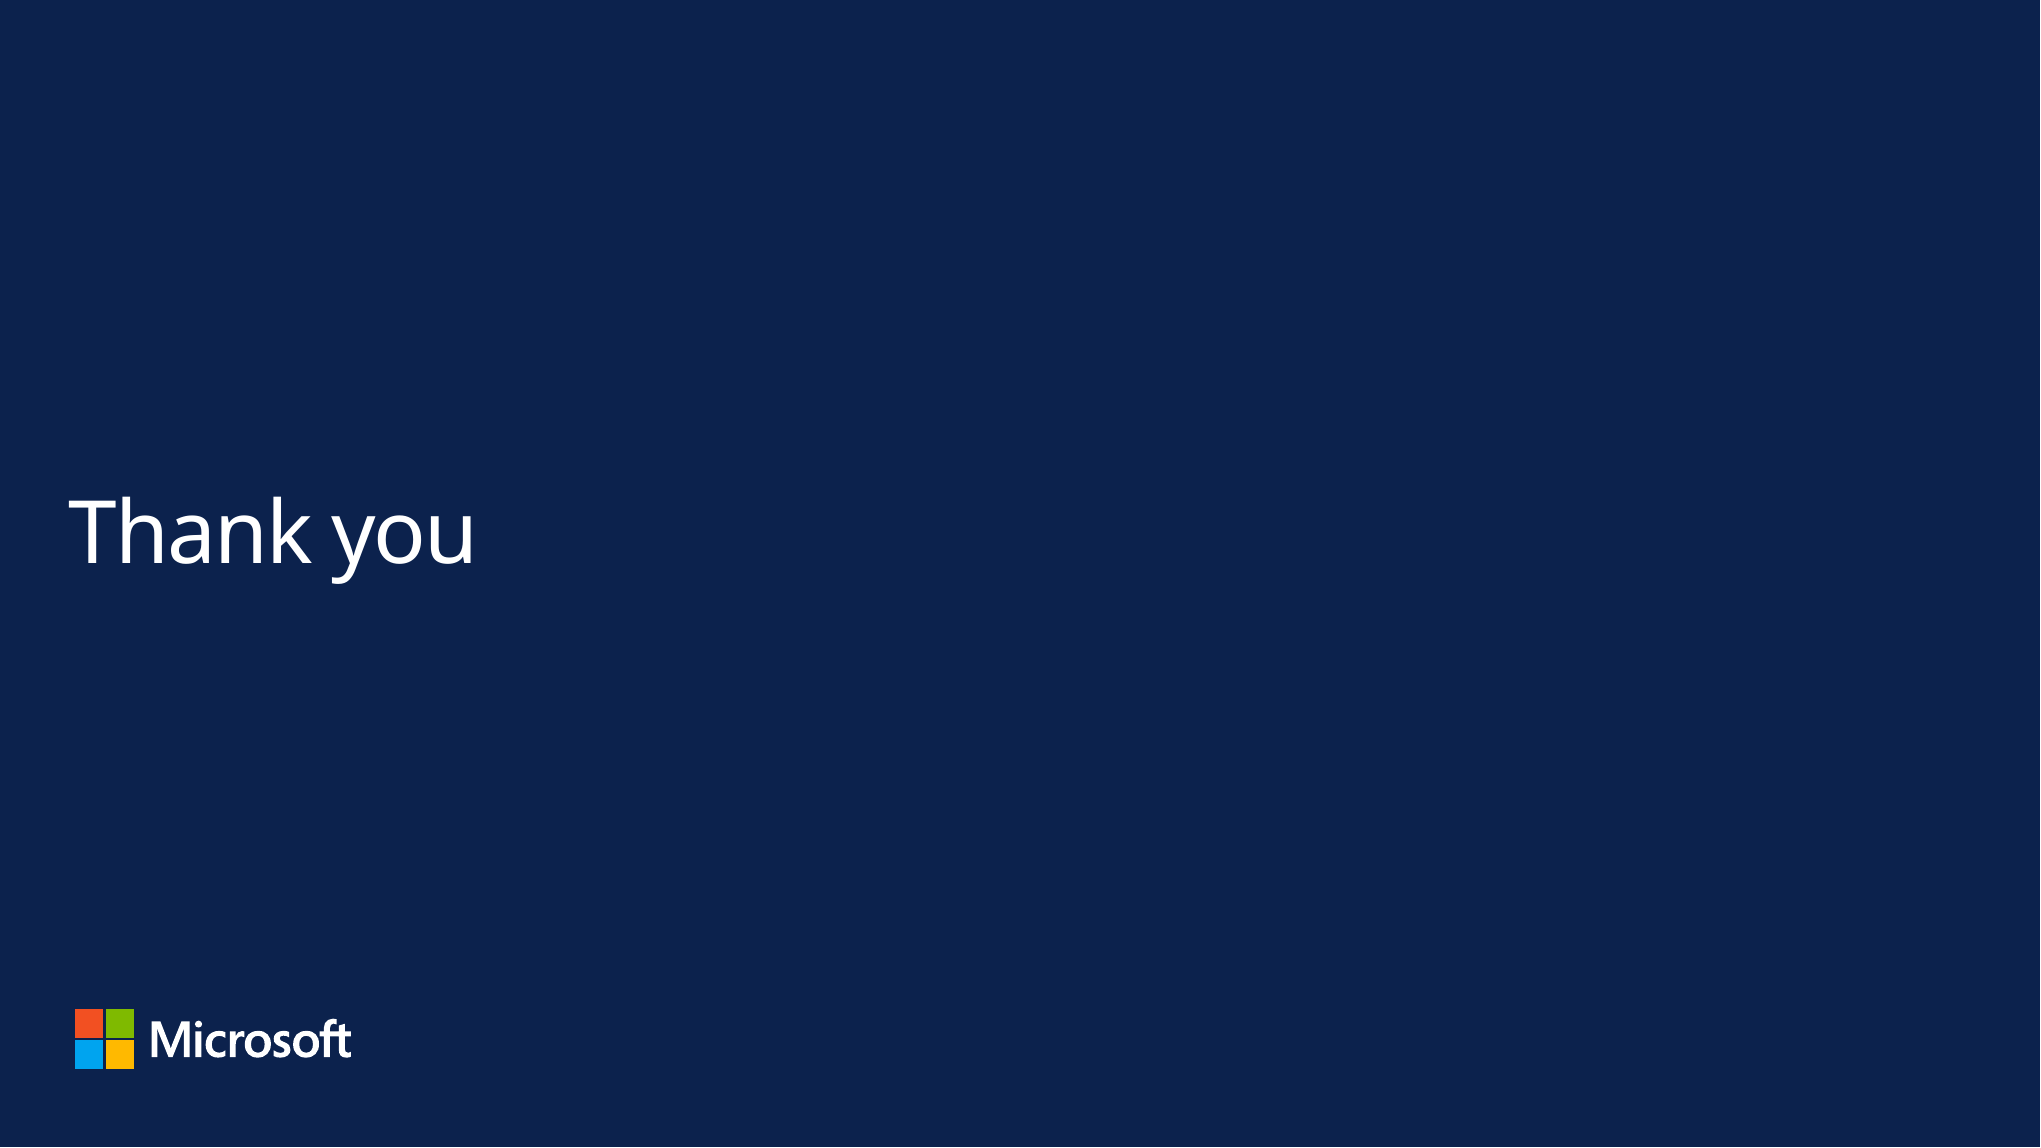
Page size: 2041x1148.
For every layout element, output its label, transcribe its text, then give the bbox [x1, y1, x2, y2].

title Thank you [45, 473, 1546, 599]
